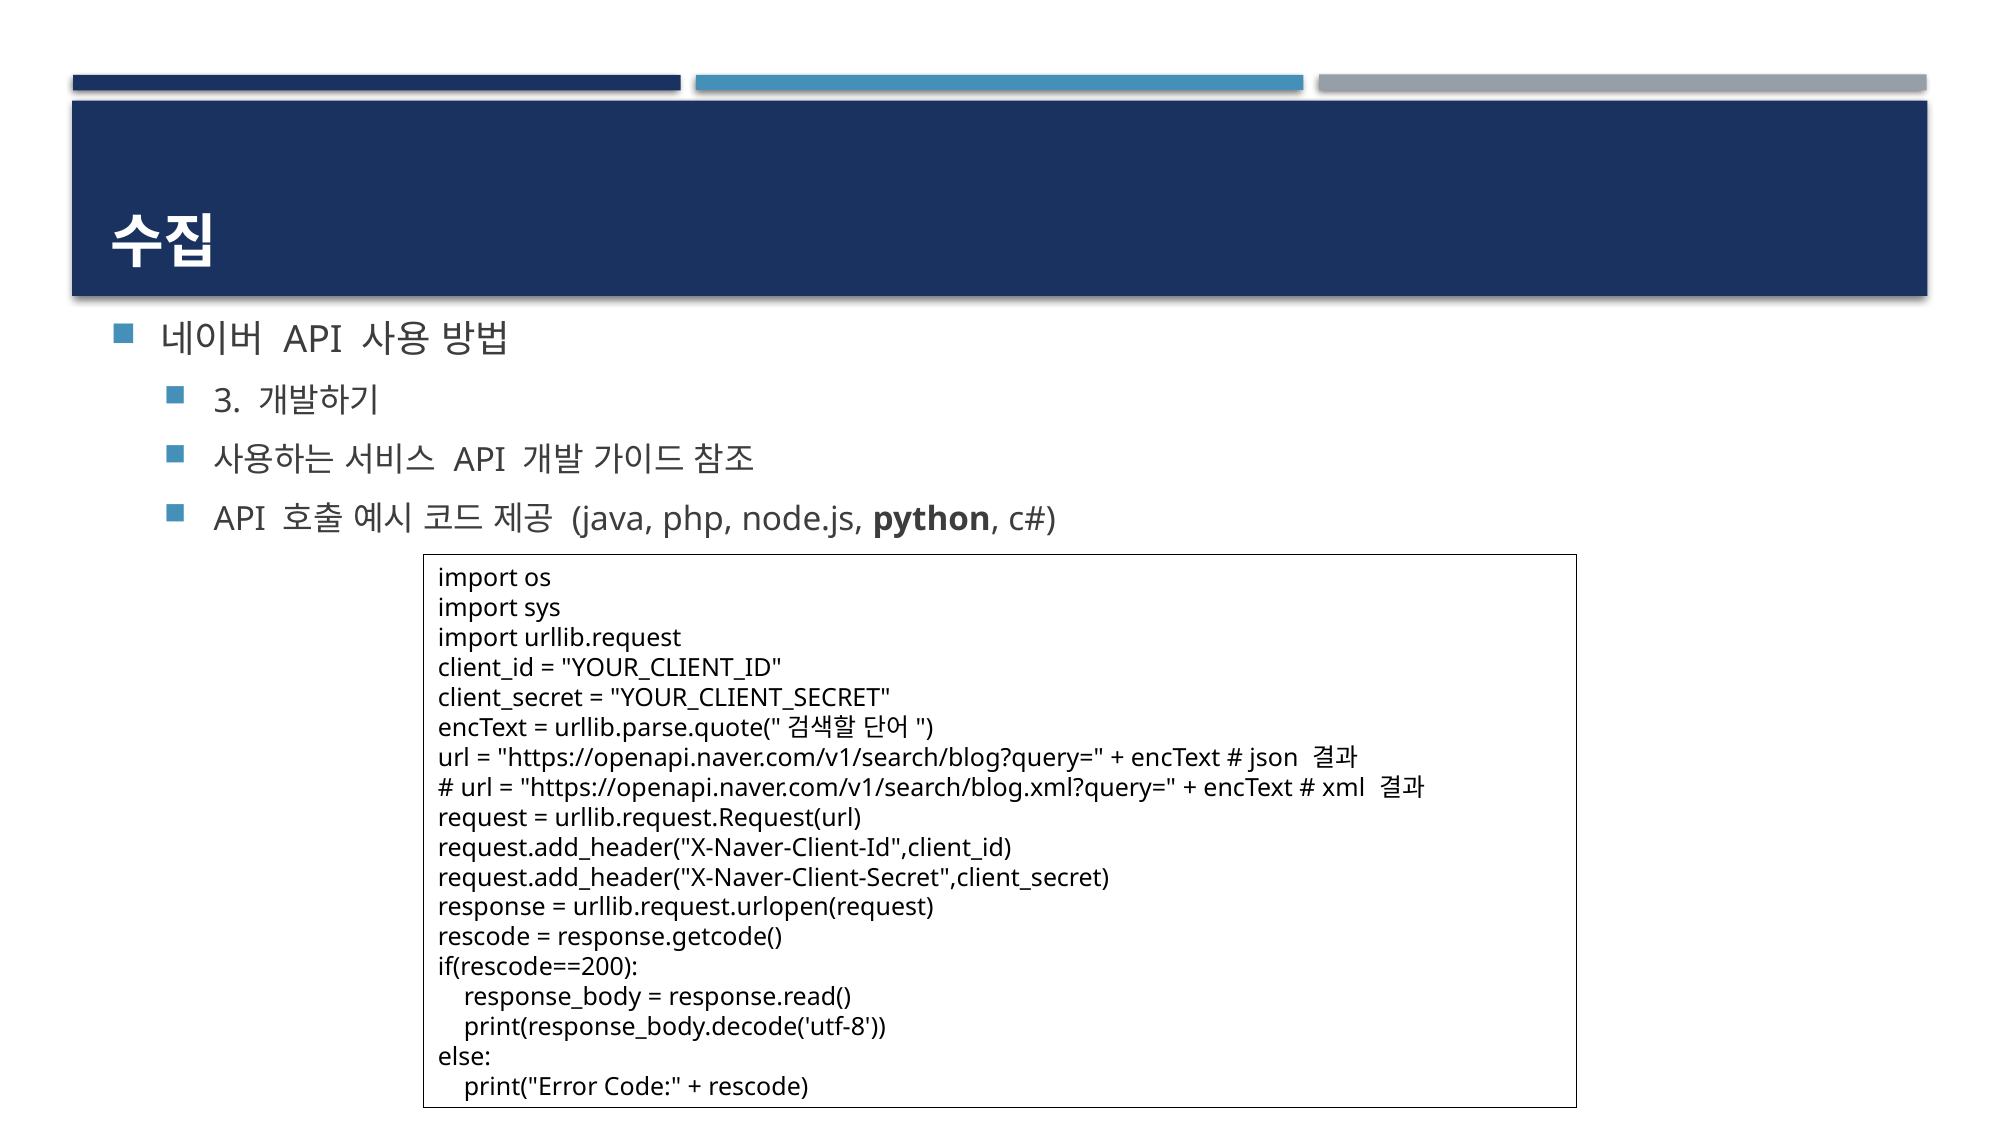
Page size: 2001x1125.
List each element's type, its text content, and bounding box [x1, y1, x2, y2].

text_box import os import sys import urllib.request client_id = "YOUR_CLIENT_ID" client_secret = "YOUR_CLIENT_SECRET" encText = urllib.parse.quote("검색할 단어") url = "https://openapi.naver.com/v1/search/blog?query=" + encText # json 결과 # url = "https://openapi.naver.com/v1/search/blog.xml?query=" + encText # xml 결과 request = urllib.request.Request(url) request.add_header("X-Naver-Client-Id",client_id) request.add_header("X-Naver-Client-Secret",client_secret) response = urllib.request.urlopen(request) rescode = response.getcode() if(rescode==200): response_body = response.read() print(response_body.decode('utf-8')) else: print("Error Code:" + rescode) [423, 554, 1577, 1108]
title 수집 [95, 115, 1905, 282]
text_box 네이버 API 사용 방법 3. 개발하기 사용하는 서비스 API 개발 가이드 참조 API 호출 예시 코드 제공 (java, php, node.js, python, c#) [95, 290, 1905, 563]
